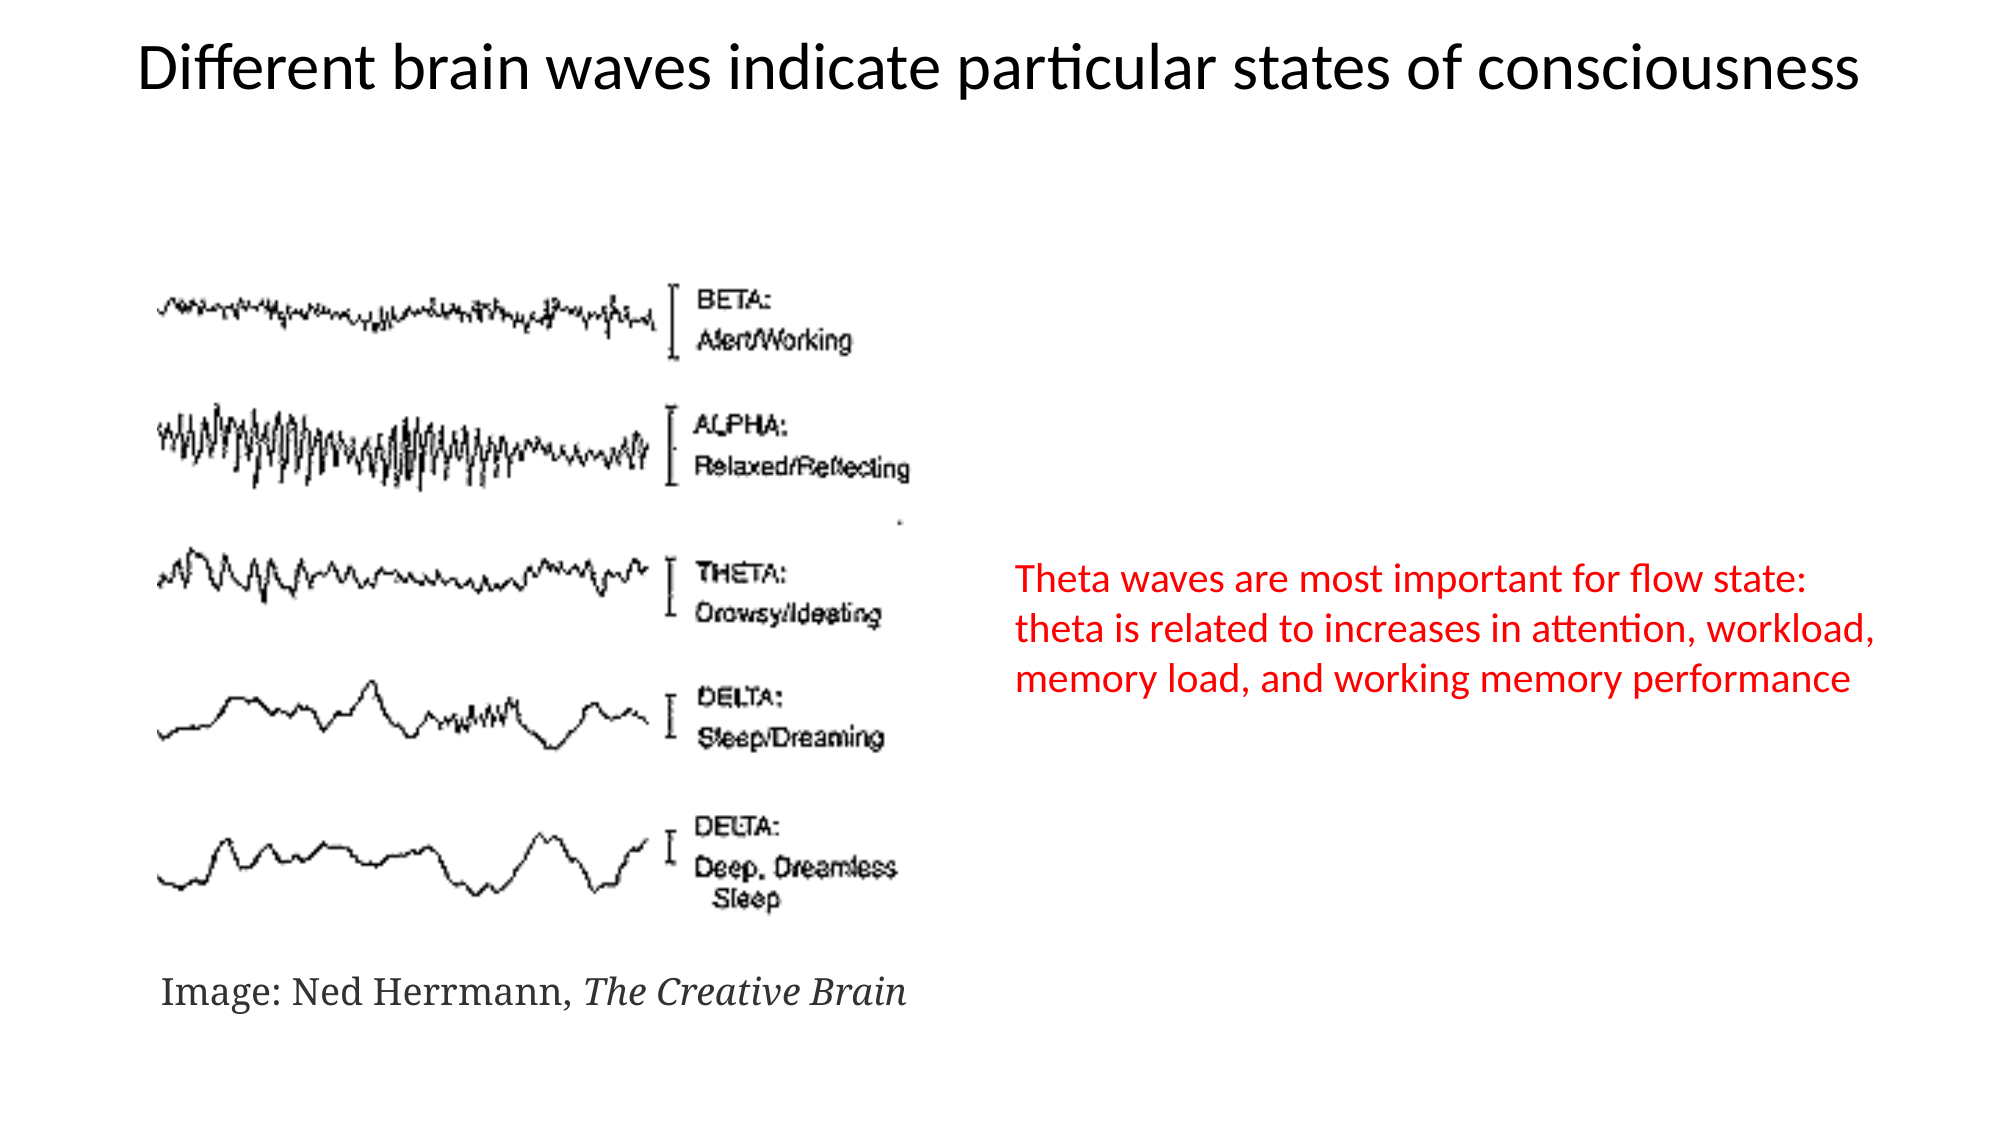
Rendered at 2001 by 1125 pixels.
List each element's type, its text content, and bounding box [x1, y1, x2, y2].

text_box Different brain waves indicate particular states of consciousness [0, 15, 2000, 111]
text_box Theta waves are most important for flow state: theta is related to increases in attention, workload, memory load, and working memory performance [999, 543, 1928, 808]
picture [157, 268, 918, 961]
text_box Image: Ned Herrmann, The Creative Brain [146, 960, 923, 1021]
